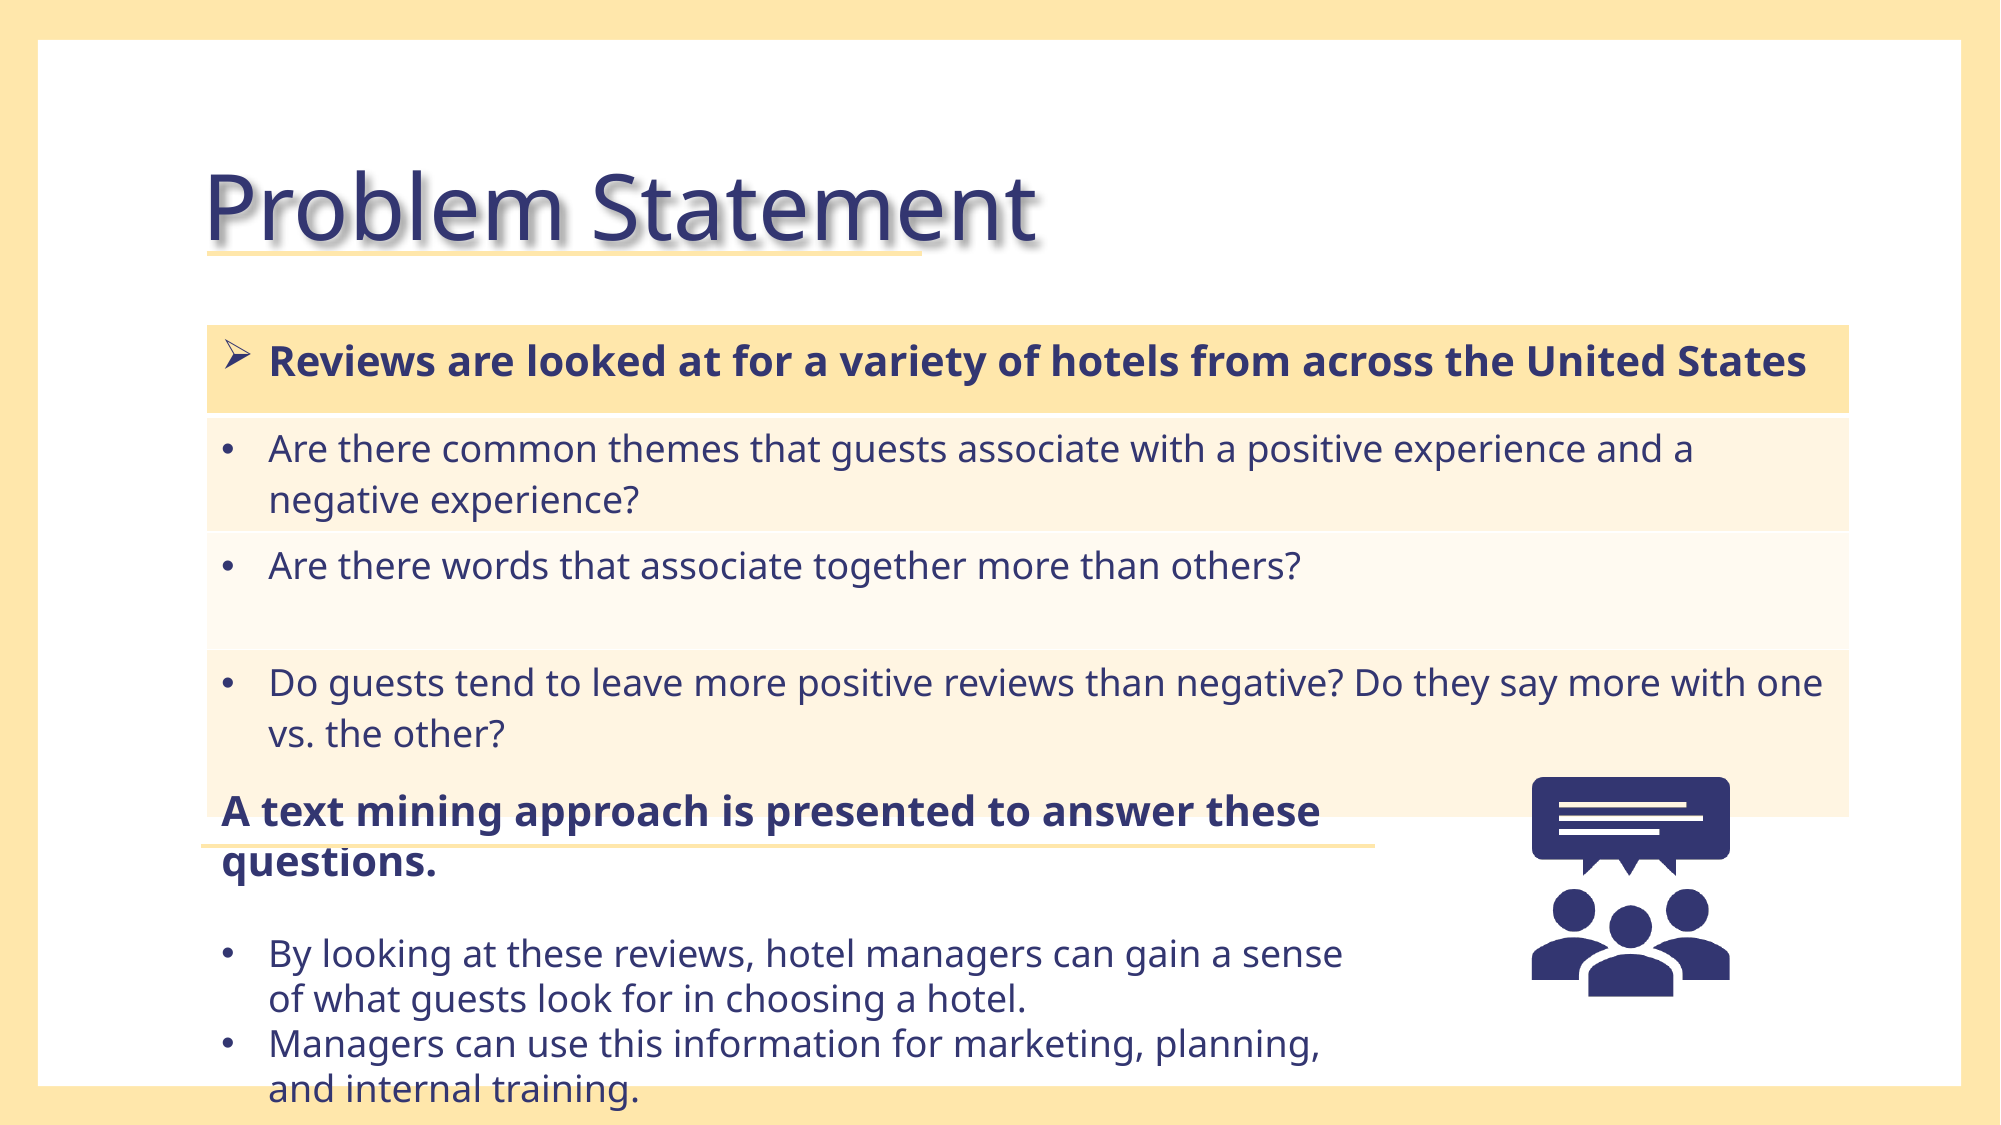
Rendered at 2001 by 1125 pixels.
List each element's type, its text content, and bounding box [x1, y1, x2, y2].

text_box A text mining approach is presented to answer these questions. By looking at these reviews, hotel managers can gain a sense of what guests look for in choosing a hotel. Managers can use this information for marketing, planning, and internal training. [206, 852, 1376, 1118]
table_cell Do guests tend to leave more positive reviews than negative? Do they say more with one vs. the other? [207, 650, 1849, 817]
title Problem Statement [187, 99, 1808, 323]
table_cell Are there words that associate together more than others? [207, 533, 1849, 649]
table_header Reviews are looked at for a variety of hotels from across the United States [207, 325, 1849, 413]
text_box A text mining approach is presented to answer these questions. By looking at these reviews, hotel managers can gain a sense of what guests look for in choosing a hotel. Managers can use this information for marketing, planning, and internal training. [206, 777, 1376, 845]
picture [1497, 755, 1761, 1018]
table_cell Are there common themes that guests associate with a positive experience and a negative experience? [207, 418, 1849, 531]
